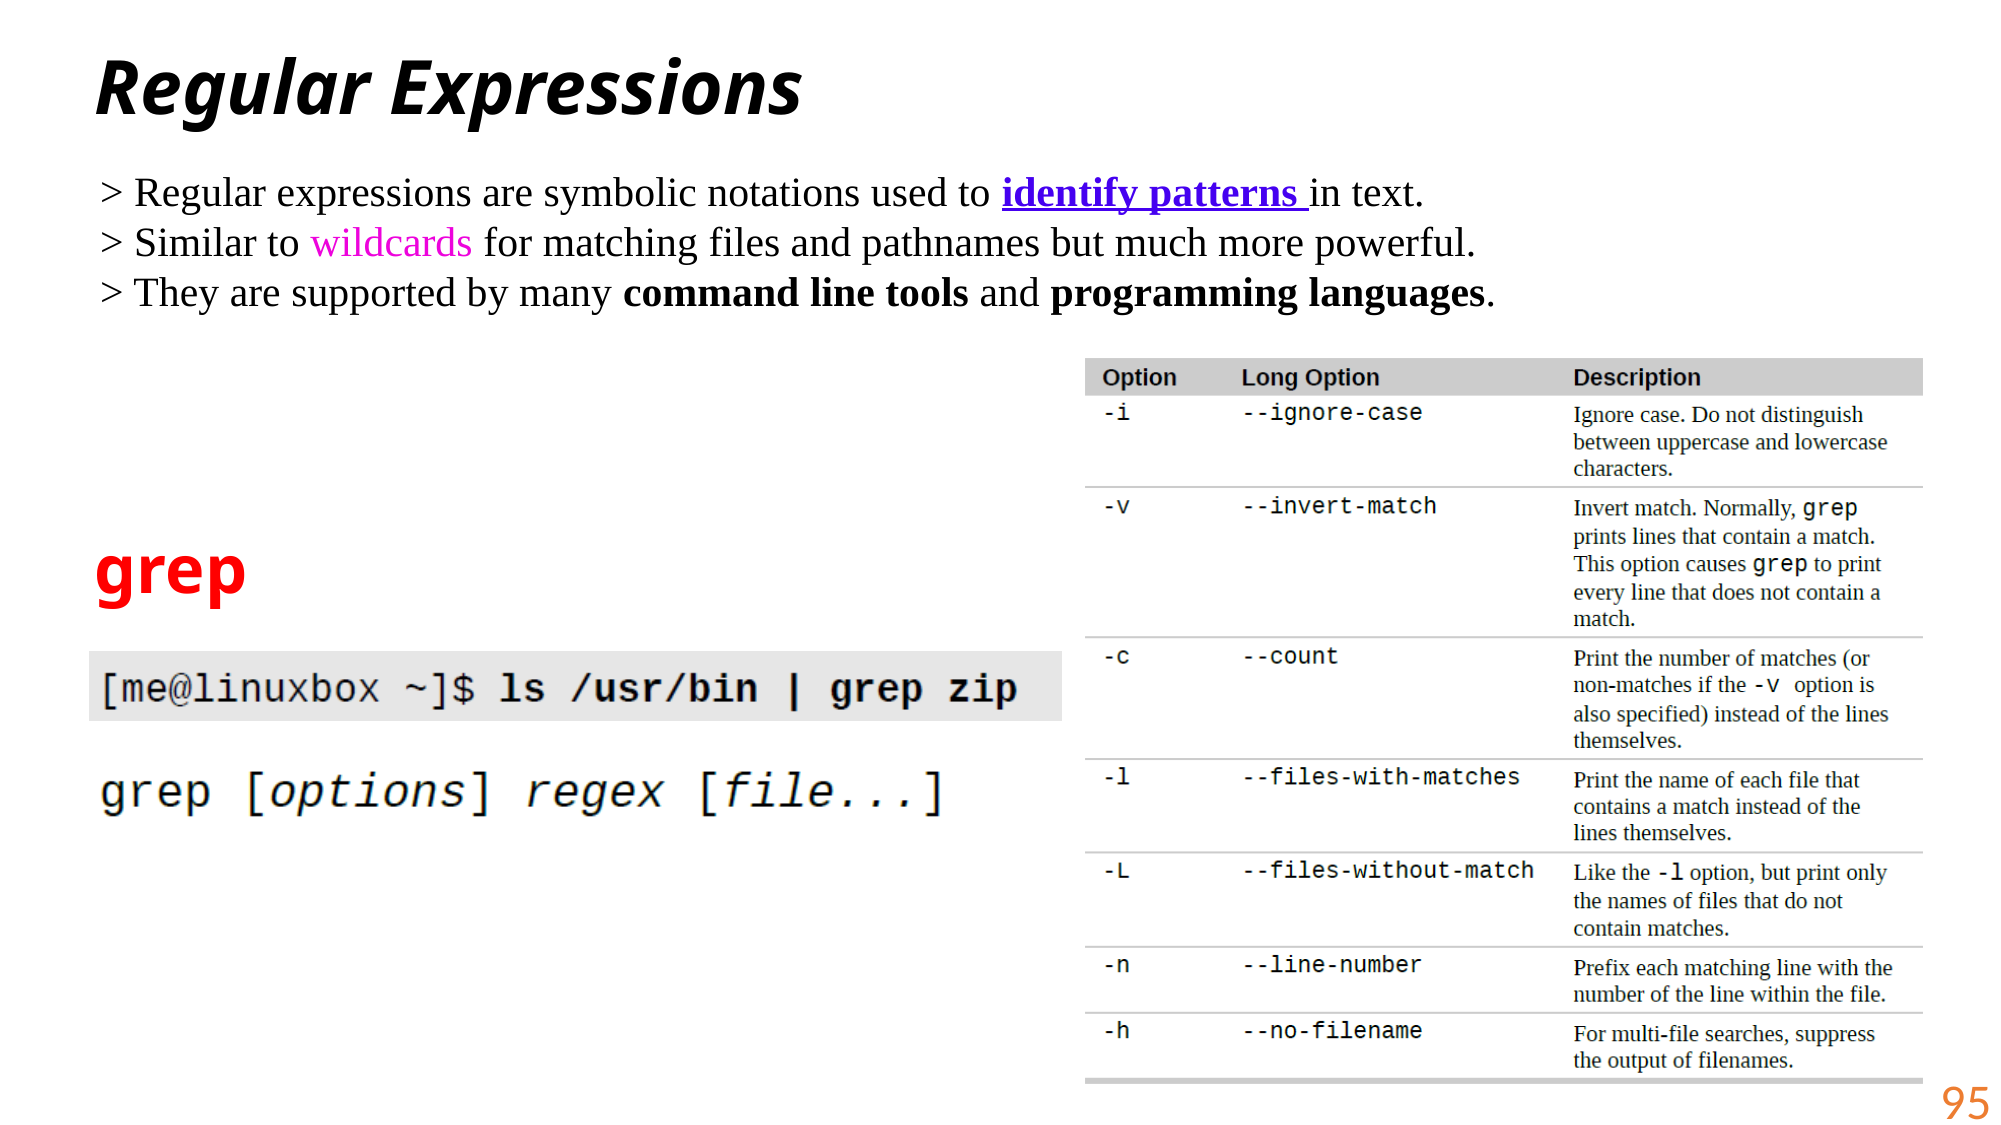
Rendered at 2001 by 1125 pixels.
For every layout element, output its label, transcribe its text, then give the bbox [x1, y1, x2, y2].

picture [89, 651, 1062, 721]
text_box grep [80, 519, 319, 614]
text_box > Regular expressions are symbolic notations used to identify patterns in text. > Similar to wildcards for matching files and pathnames but much more powerful. > They are supported by many command line tools and programming languages. [85, 156, 1640, 322]
text_box Regular Expressions [80, 32, 1081, 138]
picture [1081, 353, 1924, 1092]
slide_number 95 [1556, 1069, 2000, 1125]
picture [91, 756, 976, 834]
